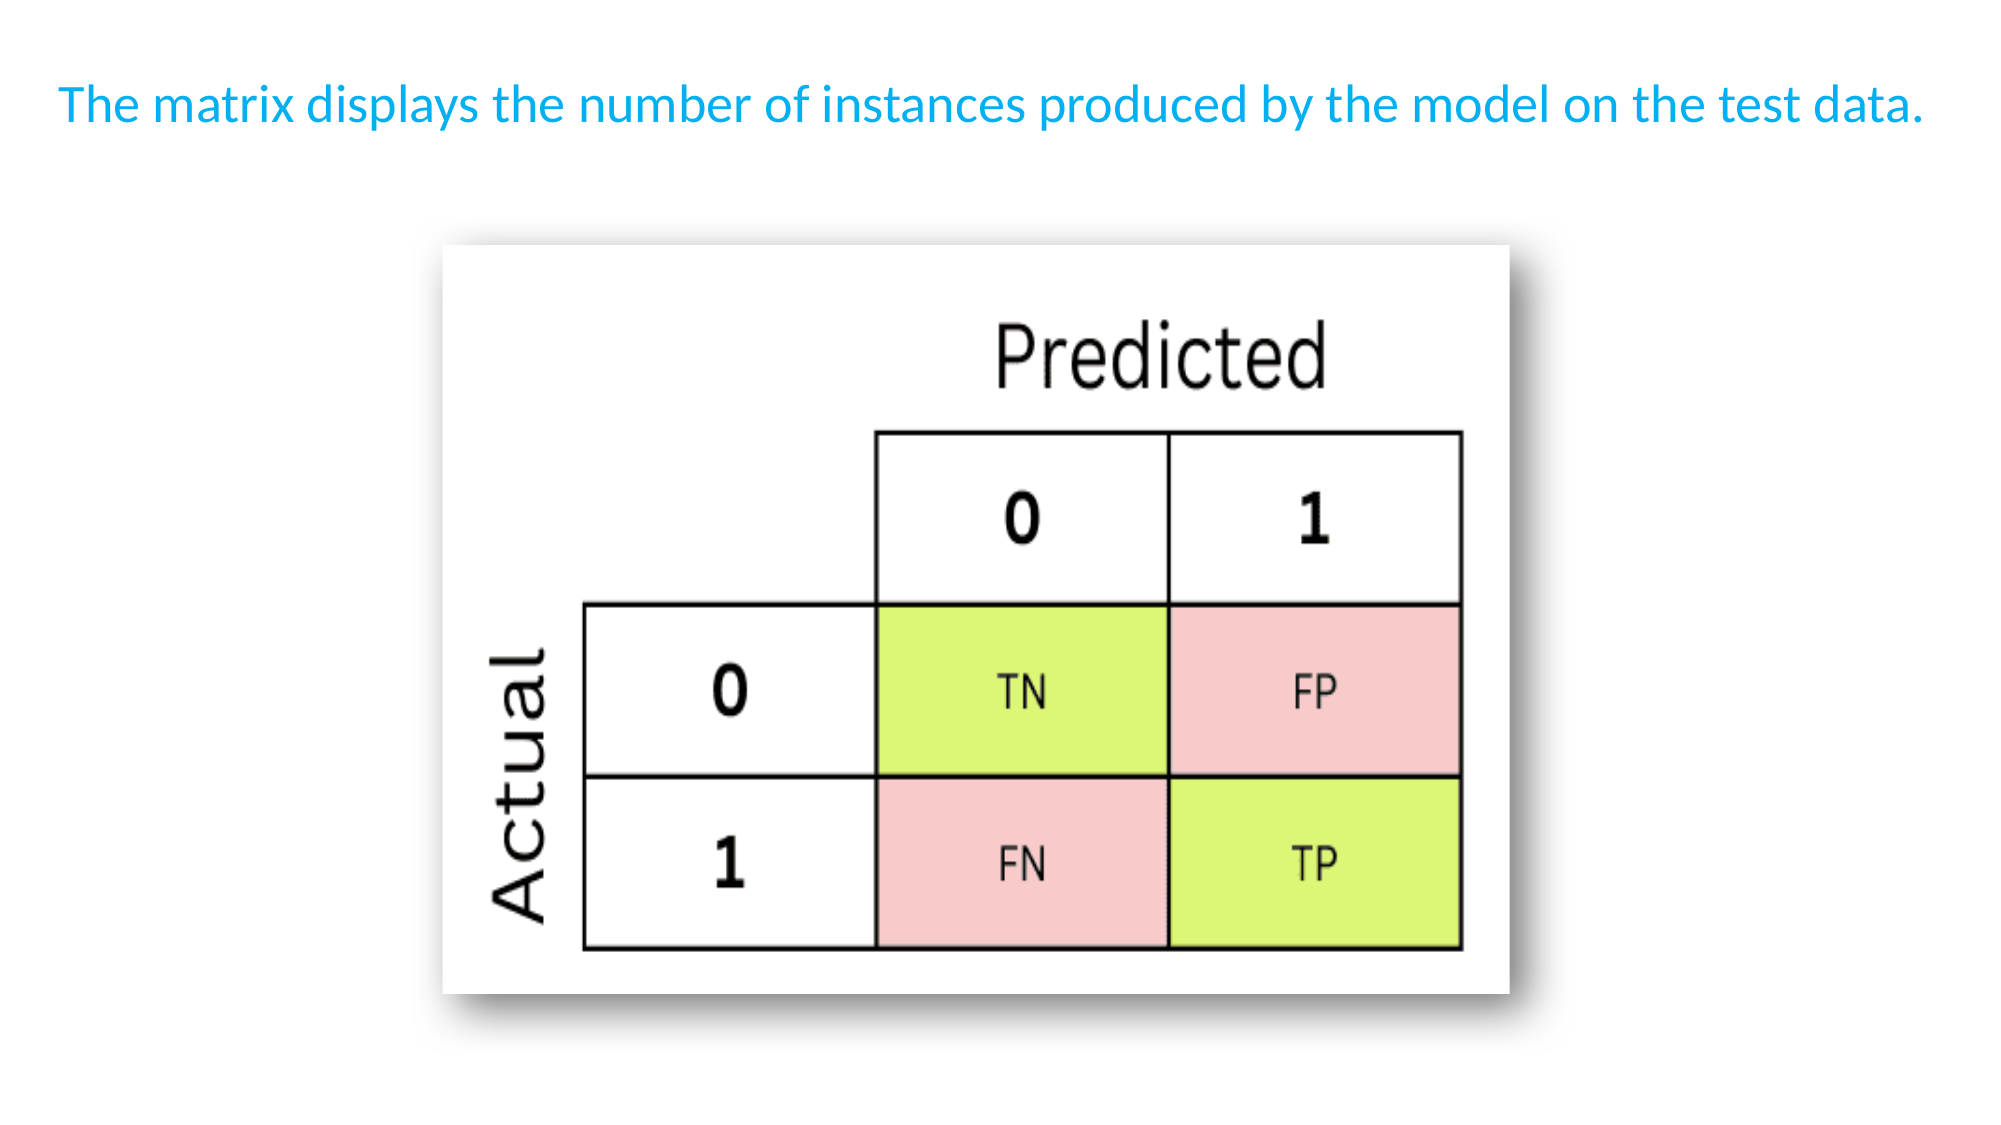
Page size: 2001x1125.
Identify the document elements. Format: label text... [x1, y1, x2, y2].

picture [442, 245, 1510, 994]
list The matrix displays the number of instances produced by the model on the test data. [44, 68, 1970, 148]
